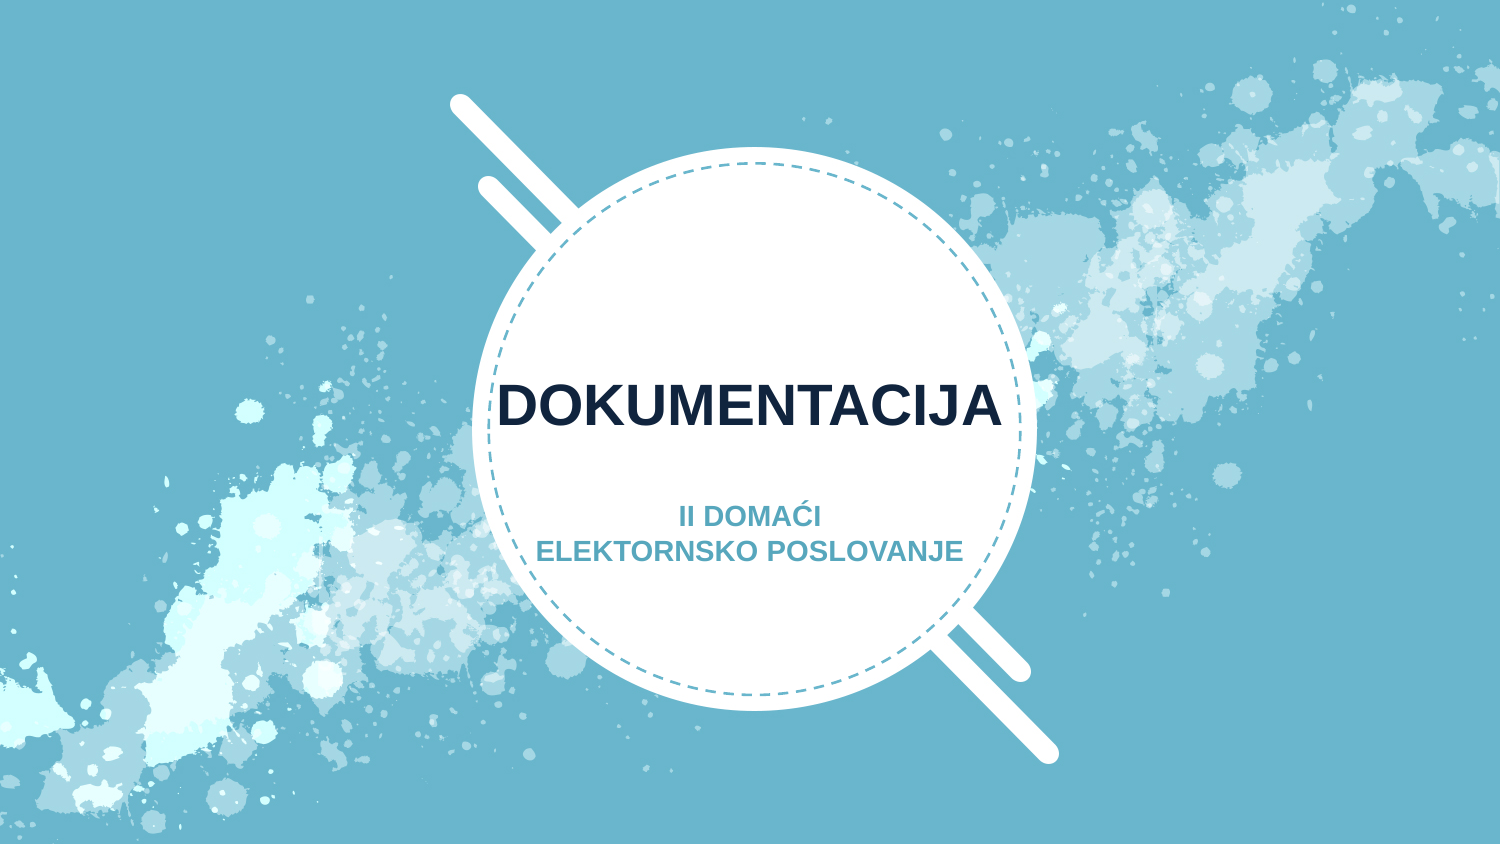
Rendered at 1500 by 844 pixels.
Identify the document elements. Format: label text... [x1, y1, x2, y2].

list DOKUMENTACIJA [472, 315, 1028, 488]
picture [0, 0, 1500, 844]
list II DOMAĆI ELEKTORNSKO POSLOVANJE [472, 492, 1028, 572]
